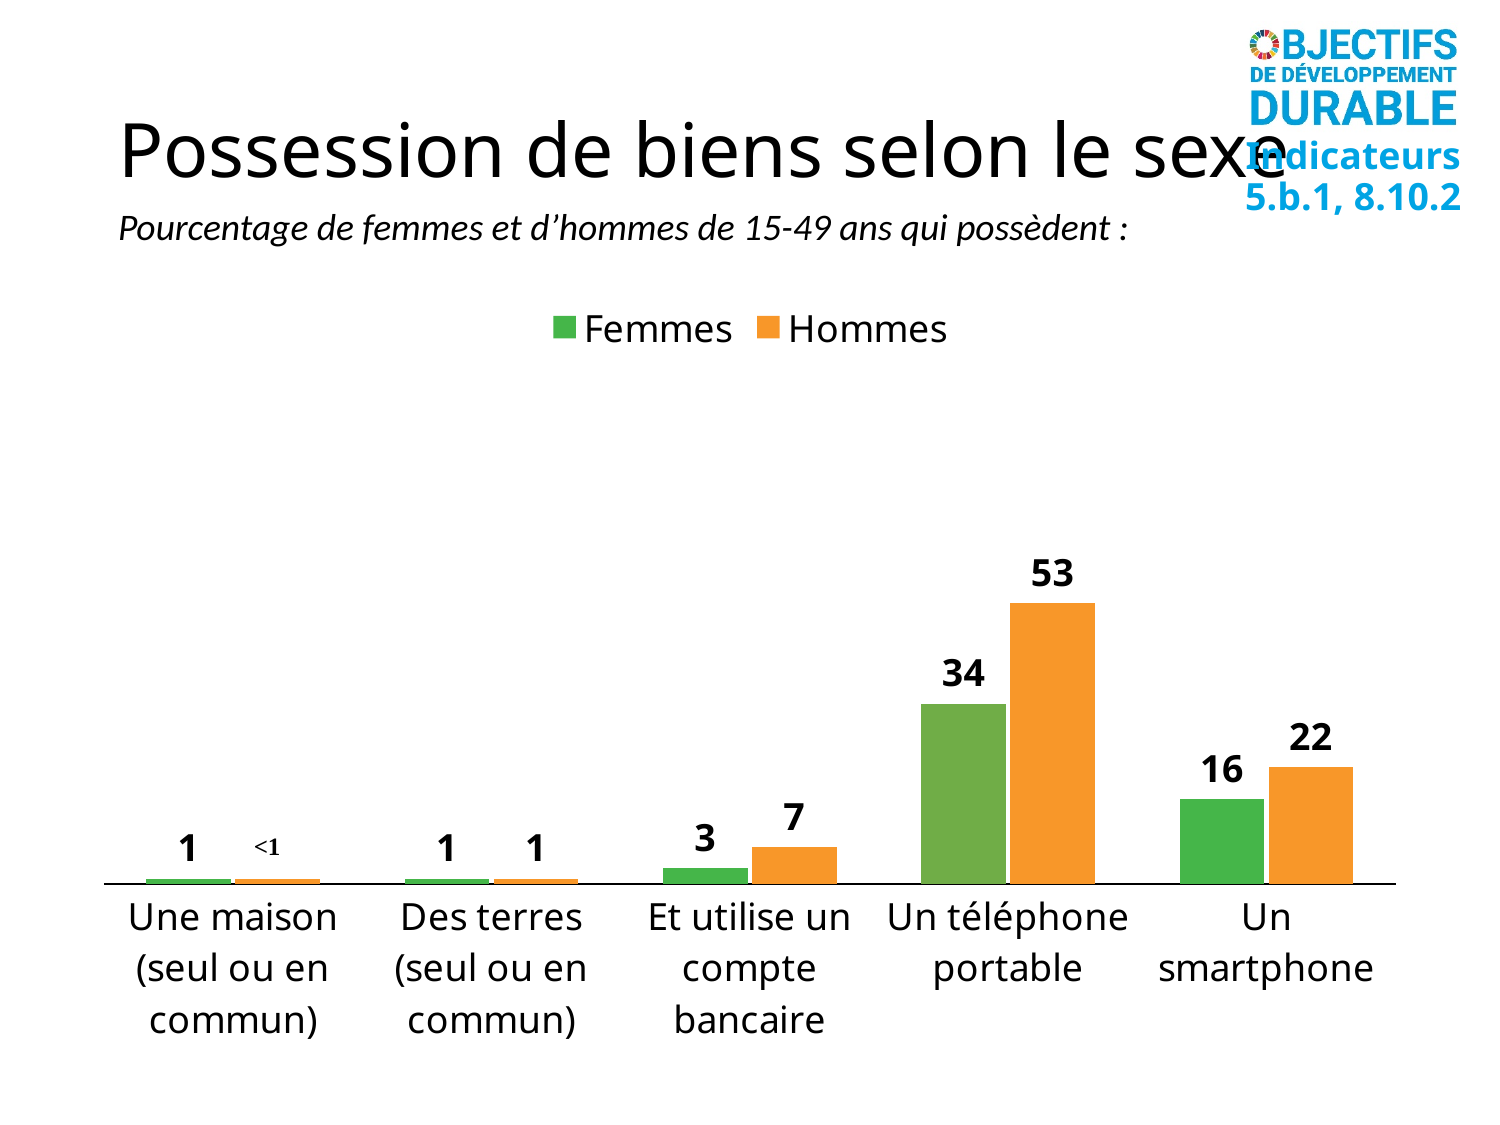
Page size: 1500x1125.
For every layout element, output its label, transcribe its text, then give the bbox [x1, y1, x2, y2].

picture [1239, 21, 1467, 133]
list Pourcentage de femmes et d’hommes de 15-49 ans qui possèdent : [103, 200, 1397, 277]
title Possession de biens selon le sexe [103, 47, 1397, 200]
chart [103, 282, 1397, 1078]
text_box Indicateurs 5.b.1, 8.10.2 [1223, 129, 1483, 199]
